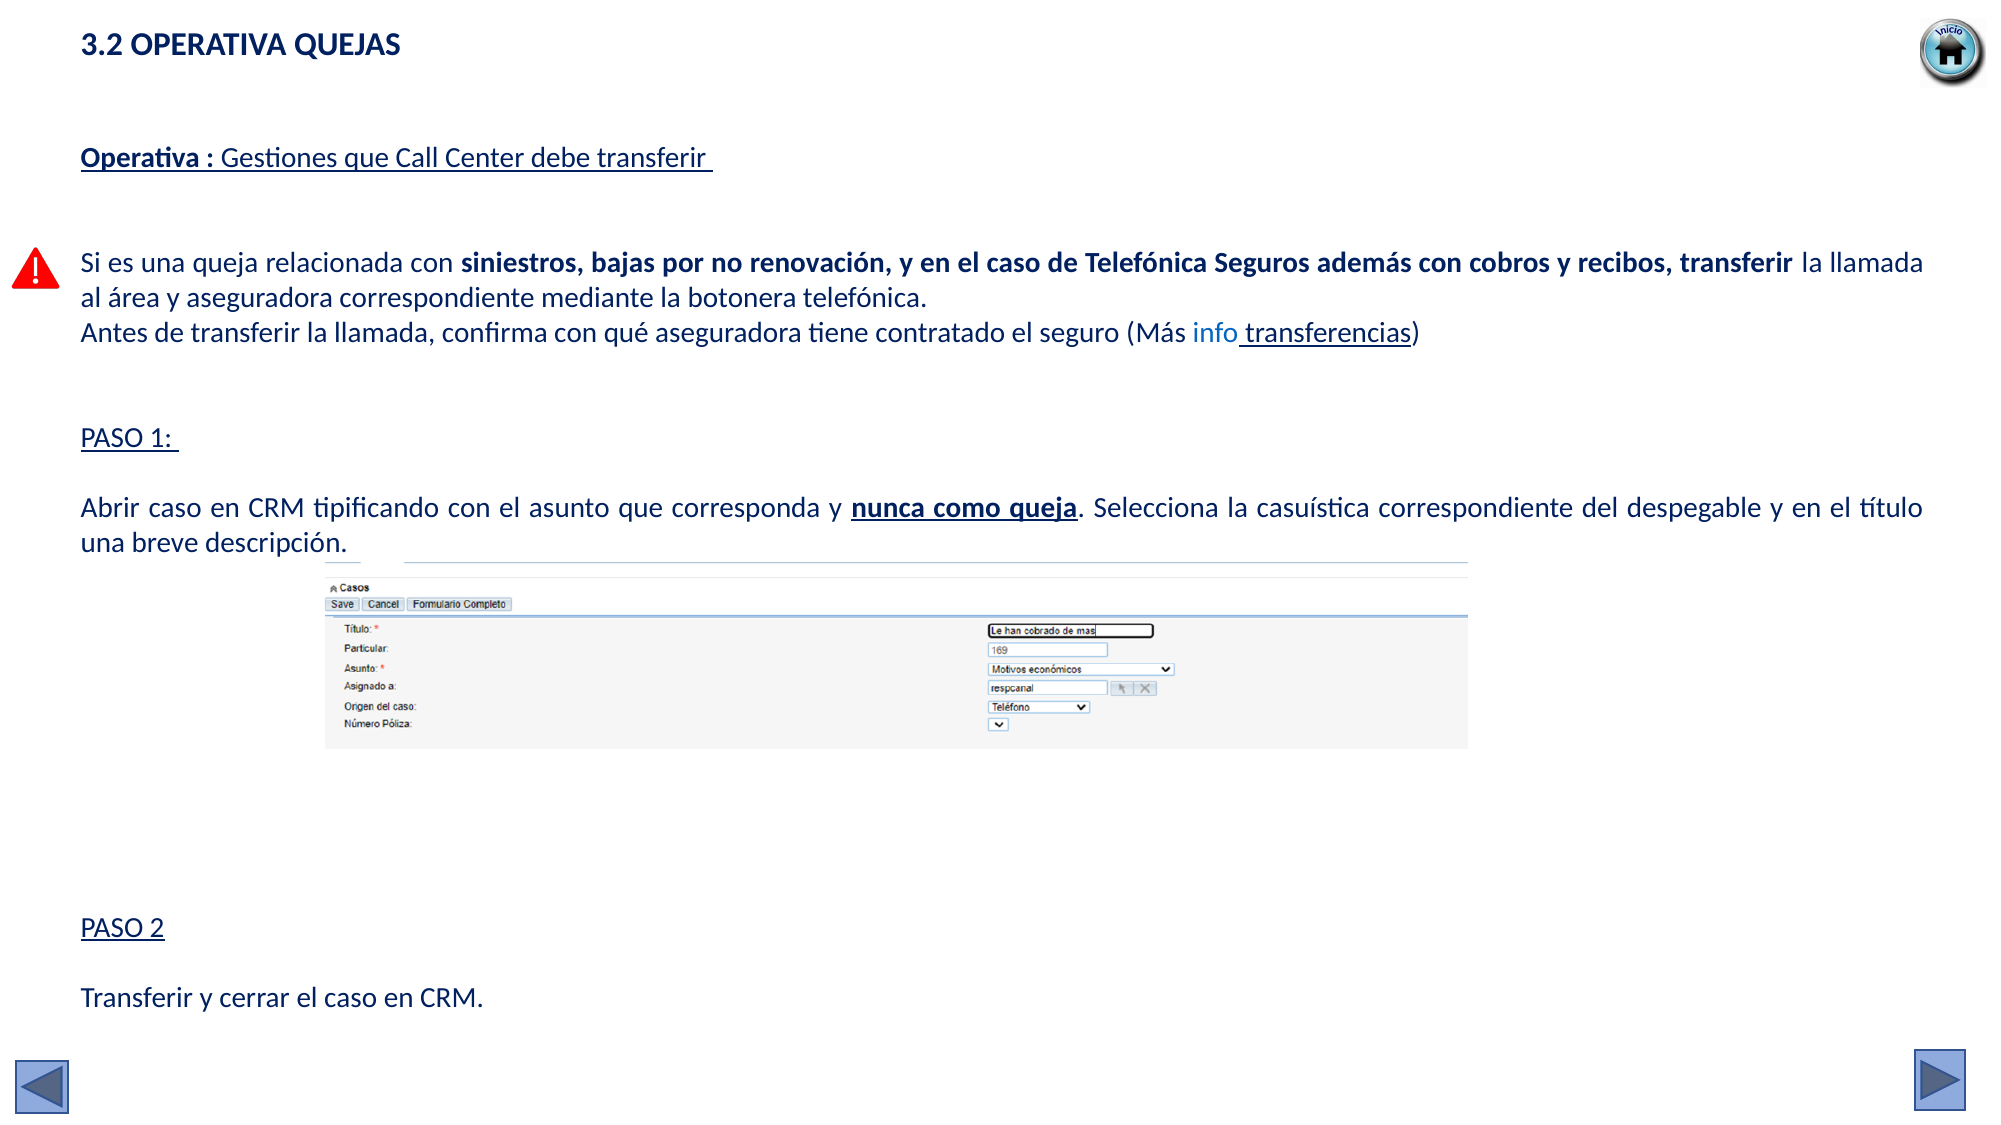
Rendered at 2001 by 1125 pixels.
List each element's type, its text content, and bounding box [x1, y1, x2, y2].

picture [9, 242, 62, 294]
picture [1920, 18, 1986, 88]
picture [318, 562, 1468, 750]
text_box 3.2 operativa quejas [60, 16, 1217, 106]
text_box Operativa : Gestiones que Call Center debe transferir Si es una queja relacionada con siniestros, bajas por no renovación, y en el caso de Telefónica Seguros además con cobros y recibos, transferir la llamada al área y aseguradora correspondiente mediante la botonera telefónica. Antes de transferir la llamada, confirma con qué aseguradora tiene contratado el seguro (Más info transferencias) PASO 1: Abrir caso en CRM tipificando con el asunto que corresponda y nunca como queja. Selecciona la casuística correspondiente del despegable y en el título una breve descripción. PASO 2 Transferir y cerrar el caso en CRM. [65, 131, 1939, 1056]
text_box [15, 1060, 69, 1114]
text_box [1914, 1049, 1966, 1111]
